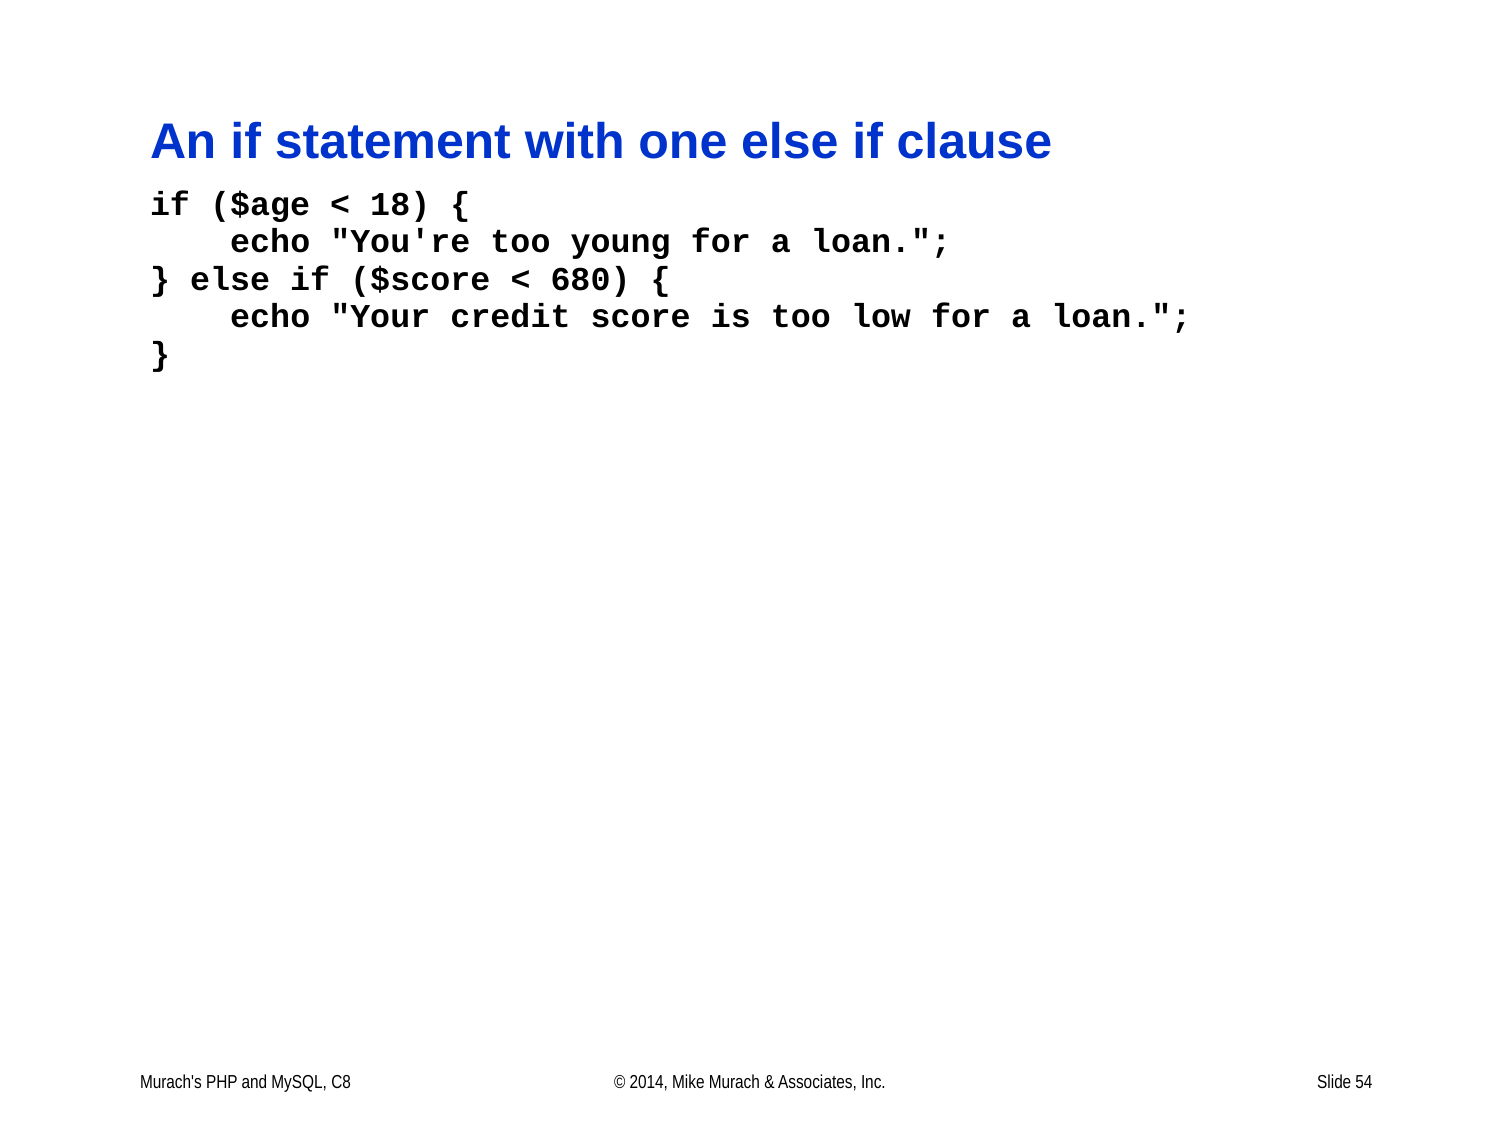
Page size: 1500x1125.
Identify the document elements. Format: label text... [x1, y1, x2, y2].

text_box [149, 112, 1128, 183]
slide_number Murach's PHP and MySQL, C8 [125, 1025, 450, 1100]
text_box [149, 187, 1352, 446]
slide_number Slide 54 [1074, 1025, 1388, 1100]
footer © 2014, Mike Murach & Associates, Inc. [474, 1025, 1025, 1100]
